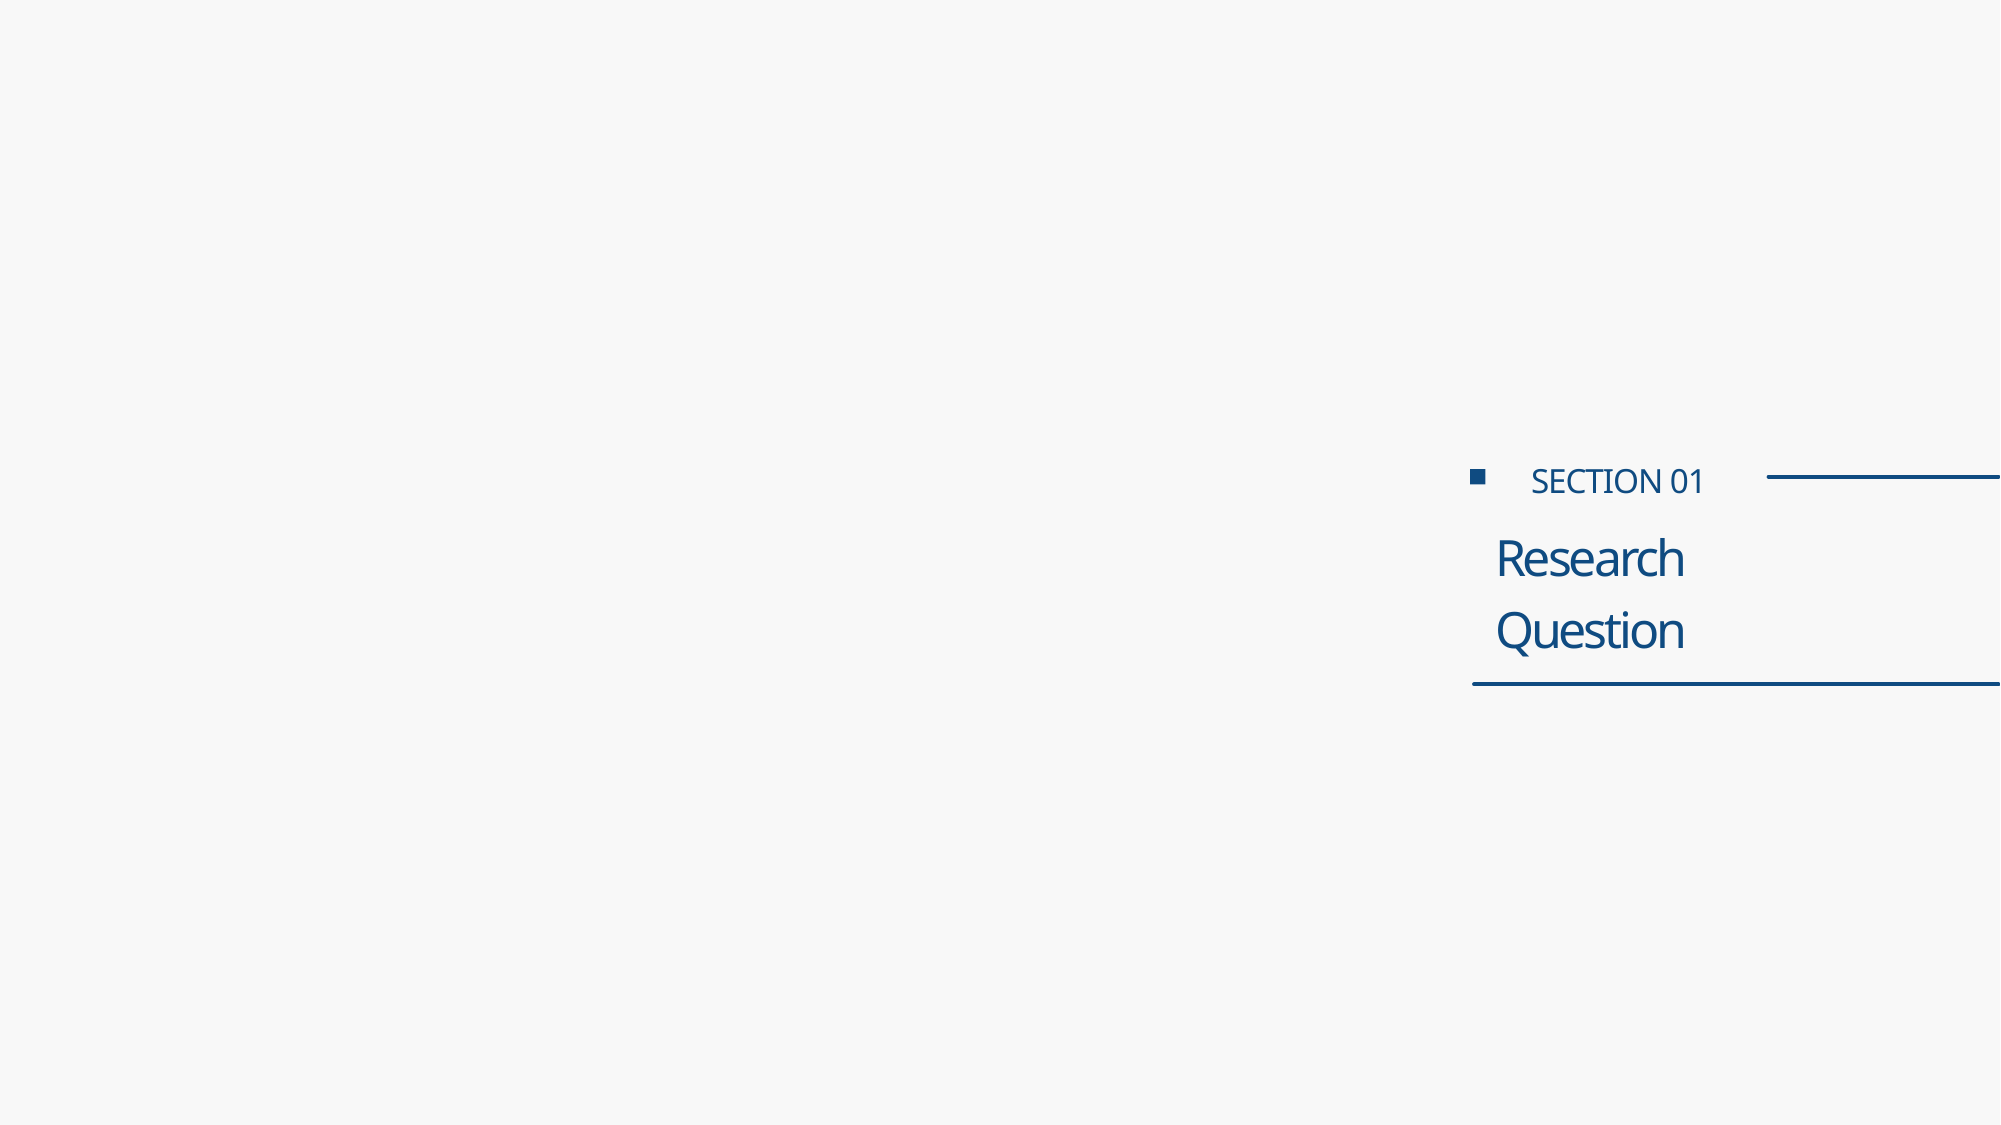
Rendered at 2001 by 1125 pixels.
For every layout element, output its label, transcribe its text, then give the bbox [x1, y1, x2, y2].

text_box [1469, 468, 1486, 485]
text_box SECTION 01 [1516, 453, 1722, 508]
text_box Research Question [1480, 507, 1713, 667]
